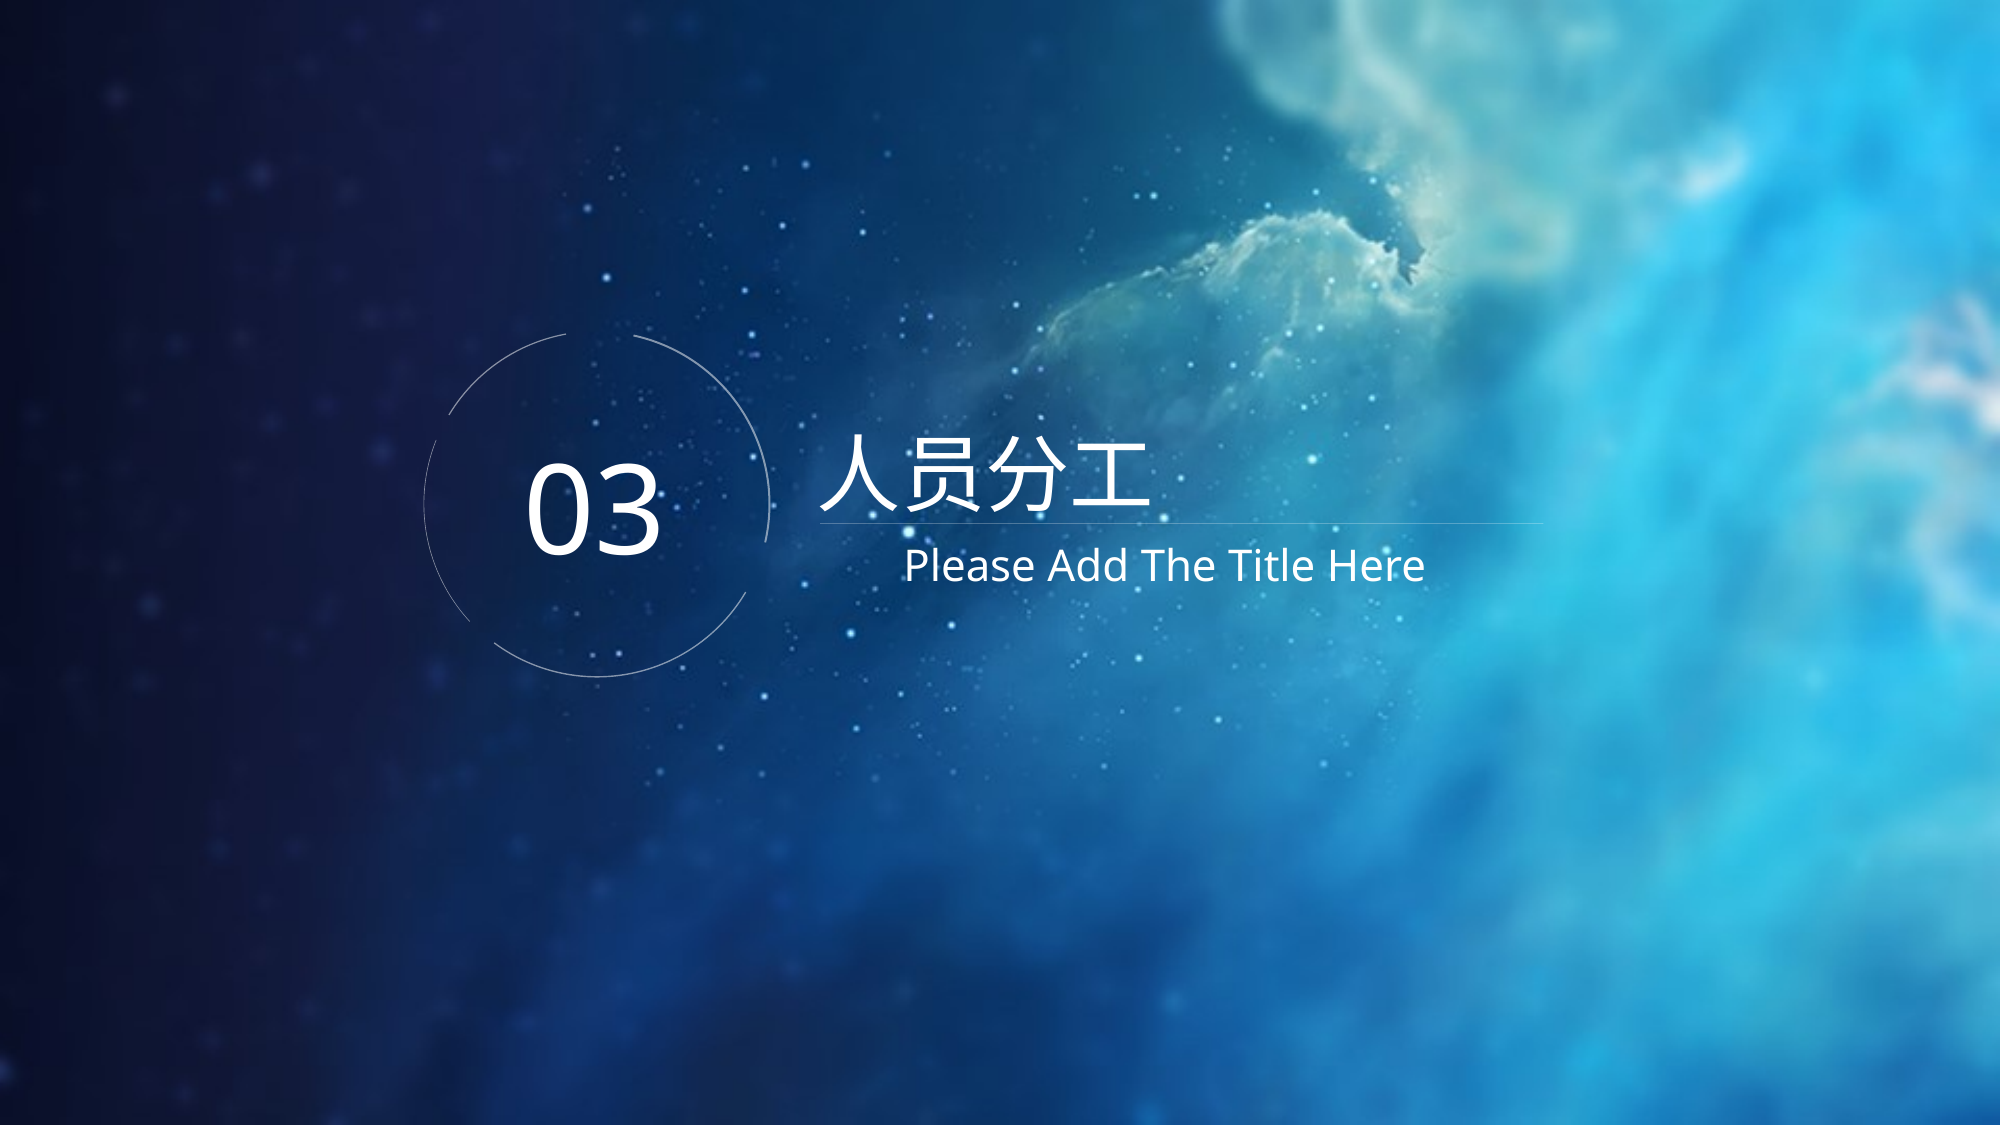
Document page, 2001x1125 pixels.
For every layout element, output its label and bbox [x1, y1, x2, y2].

picture [0, 0, 2000, 1125]
text_box [423, 330, 771, 678]
